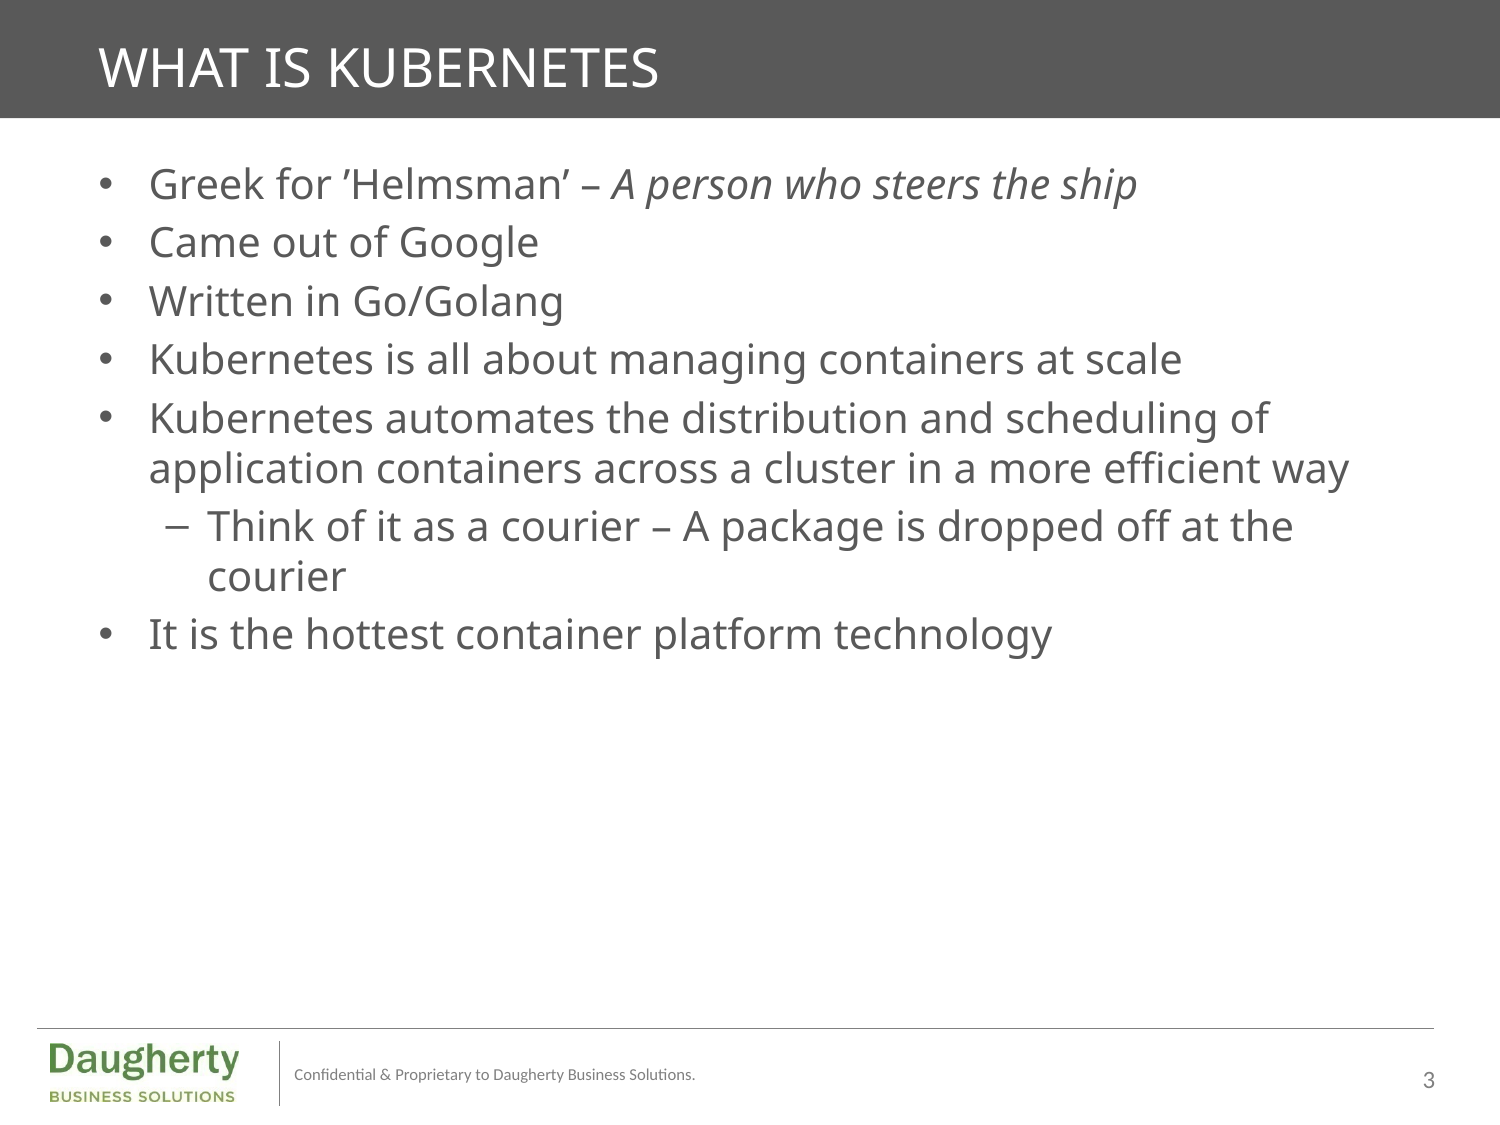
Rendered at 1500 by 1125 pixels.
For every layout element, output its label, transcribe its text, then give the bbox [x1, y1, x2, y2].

list Greek for ’Helmsman’ – A person who steers the ship Came out of Google Written in Go/Golang Kubernetes is all about managing containers at scale Kubernetes automates the distribution and scheduling of application containers across a cluster in a more efficient way Think of it as a courier – A package is dropped off at the courier It is the hottest container platform technology [75, 146, 1425, 1005]
picture [50, 1043, 239, 1102]
title What is kubernetes [75, 21, 1425, 119]
